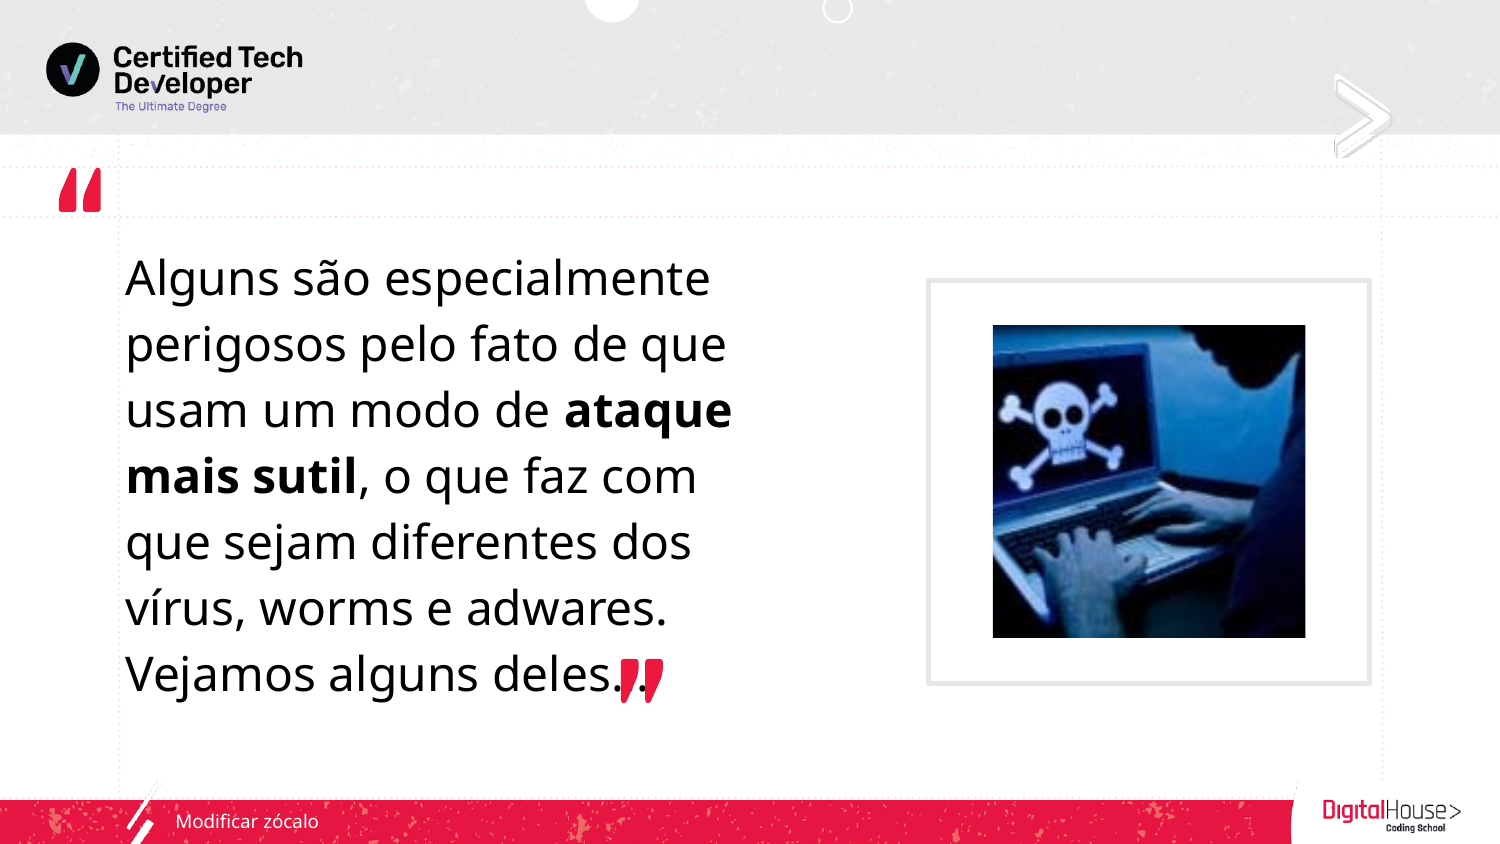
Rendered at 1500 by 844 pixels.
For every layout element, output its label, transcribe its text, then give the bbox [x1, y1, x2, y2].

text_box Alguns são especialmente perigosos pelo fato de que usam um modo de ataque mais sutil, o que faz com que sejam diferentes dos vírus, worms e adwares. Vejamos alguns deles... [110, 325, 780, 615]
text_box [928, 280, 1370, 684]
picture [992, 325, 1306, 639]
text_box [58, 167, 101, 213]
picture [0, 0, 1500, 158]
picture [0, 780, 1500, 844]
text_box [620, 658, 663, 704]
